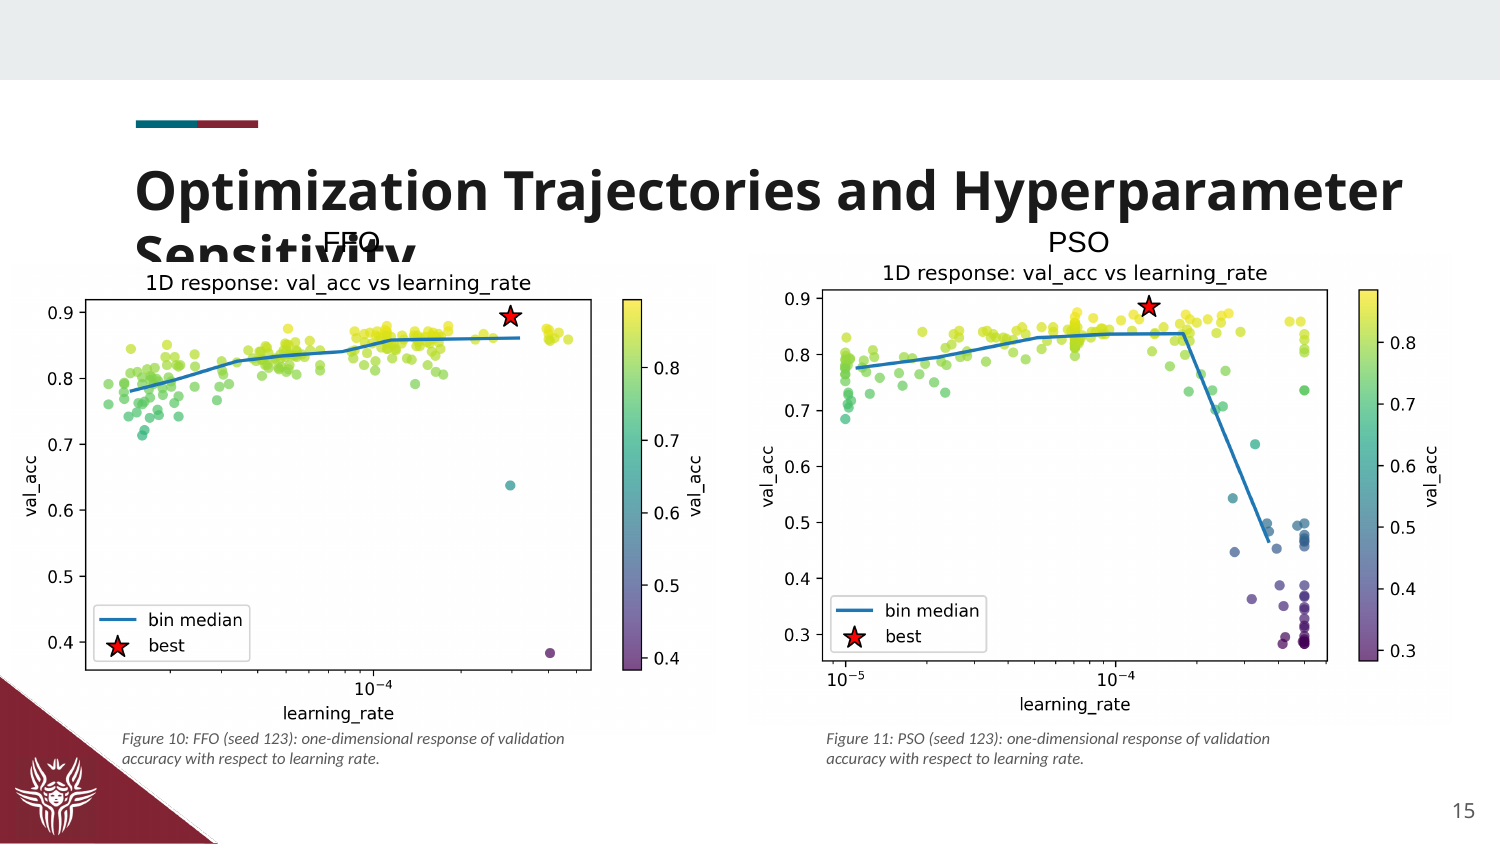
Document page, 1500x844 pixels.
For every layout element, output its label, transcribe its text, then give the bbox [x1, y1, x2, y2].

title Optimization Trajectories and Hyperparameter Sensitivity [119, 141, 1452, 230]
picture [747, 252, 1453, 726]
text_box Figure 11: PSO (seed 123): one-dimensional response of validation accuracy with respect to learning rate. [811, 734, 1344, 796]
text_box PSO [1033, 215, 1125, 251]
picture [0, 262, 716, 844]
slide_number 15 [1400, 779, 1491, 844]
text_box FFO [307, 215, 396, 260]
text_box Figure 10: FFO (seed 123): one-dimensional response of validation accuracy with respect to learning rate. [222, 744, 639, 796]
